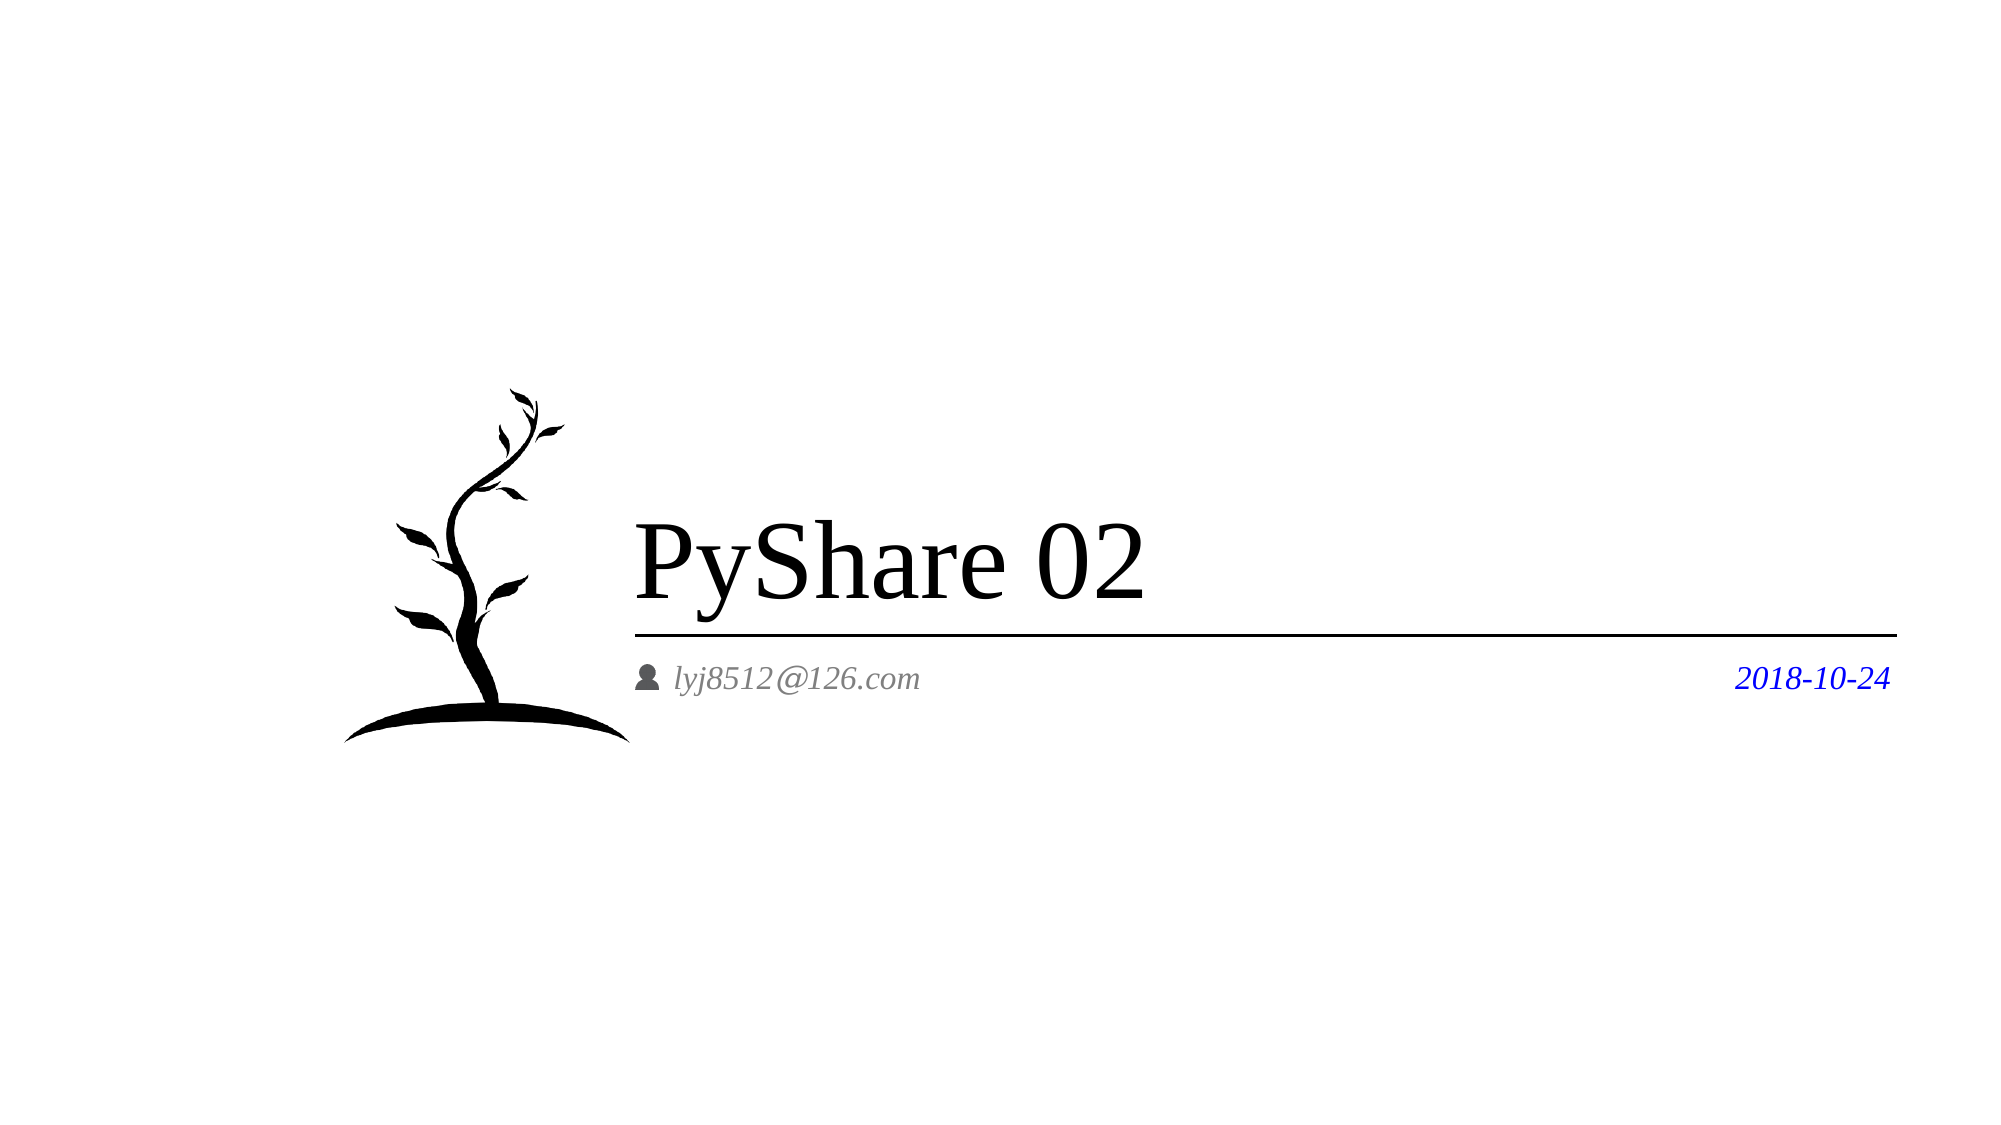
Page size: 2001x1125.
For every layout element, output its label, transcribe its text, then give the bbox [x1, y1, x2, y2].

picture [300, 376, 673, 749]
text_box 2018-10-24 [1720, 642, 2000, 715]
list lyj8512@126.com [658, 627, 1747, 730]
list PyShare 02 [618, 470, 1817, 655]
